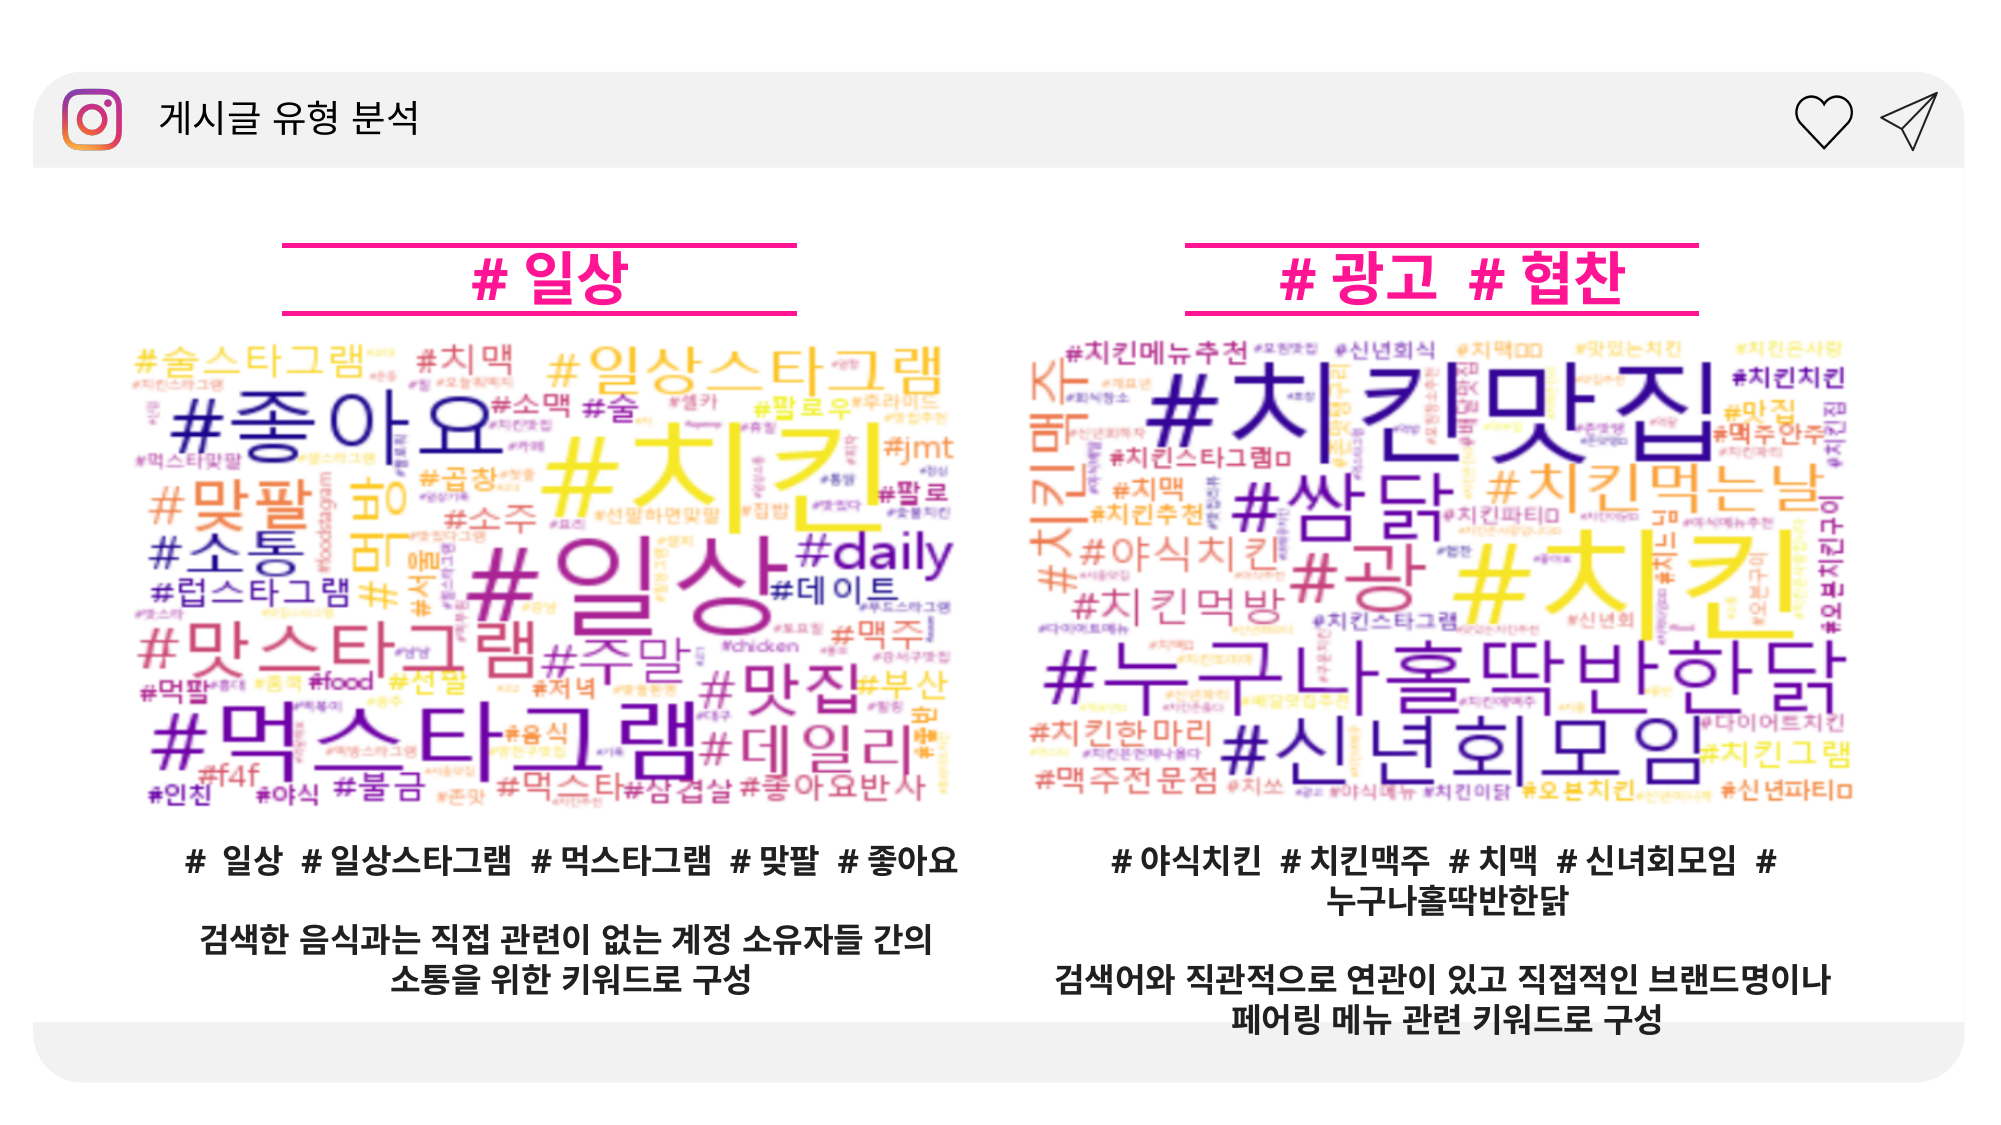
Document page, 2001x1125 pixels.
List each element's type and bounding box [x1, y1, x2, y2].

picture [1020, 331, 1877, 818]
picture [123, 331, 968, 832]
picture [1880, 91, 1938, 152]
picture [1795, 95, 1853, 150]
text_box [282, 234, 809, 321]
text_box [33, 71, 1965, 1083]
text_box [1184, 234, 1712, 321]
picture [60, 86, 124, 153]
